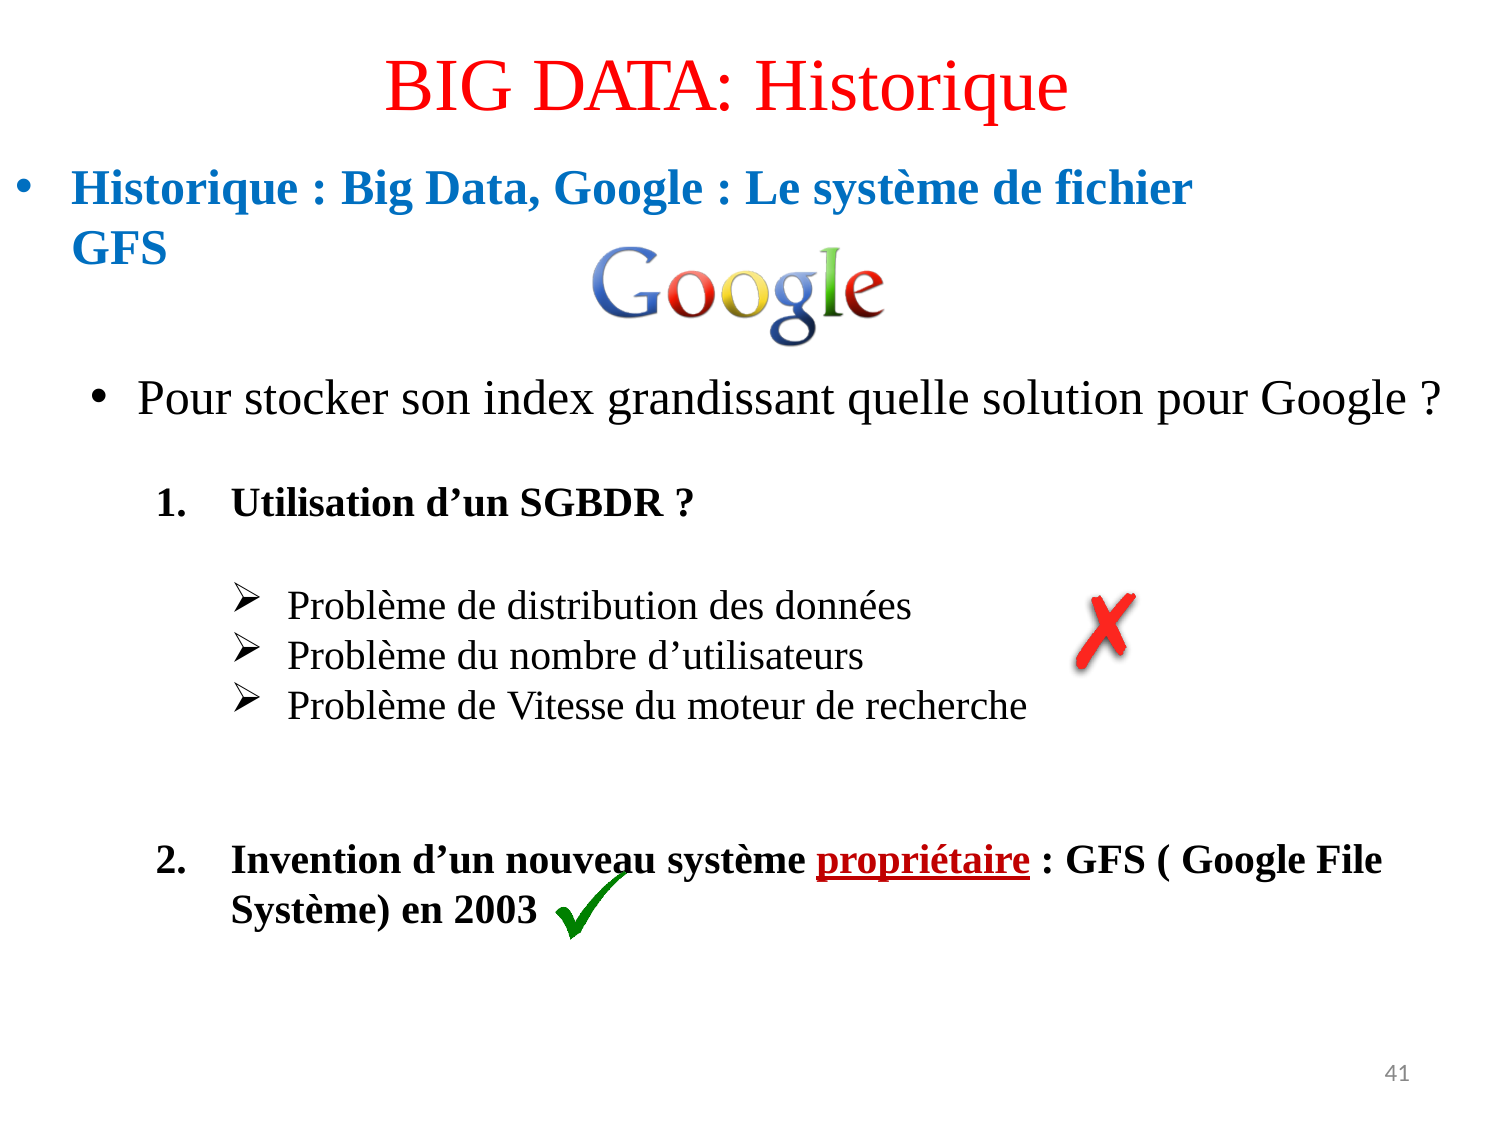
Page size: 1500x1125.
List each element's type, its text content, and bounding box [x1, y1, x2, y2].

text_box Historique : Big Data, Google : Le système de fichier GFS [12, 152, 590, 275]
slide_number 41 [1378, 1060, 1417, 1125]
text_box [590, 148, 886, 445]
text_box Pour stocker son index grandissant quelle solution pour Google ? Utilisation d’un SGBDR ? Problème de distribution des données Problème du nombre d’utilisateurs Problème de Vitesse du moteur de recherche Invention d’un nouveau système propriétaire : GFS ( Google File Système) en 2003 [87, 362, 1458, 932]
text_box [1068, 589, 1142, 679]
text_box [549, 863, 632, 947]
title BIG DATA: Historique [382, 33, 1085, 224]
text_box Historique : Big Data, Google : Le système de fichier GFS [886, 152, 1305, 275]
